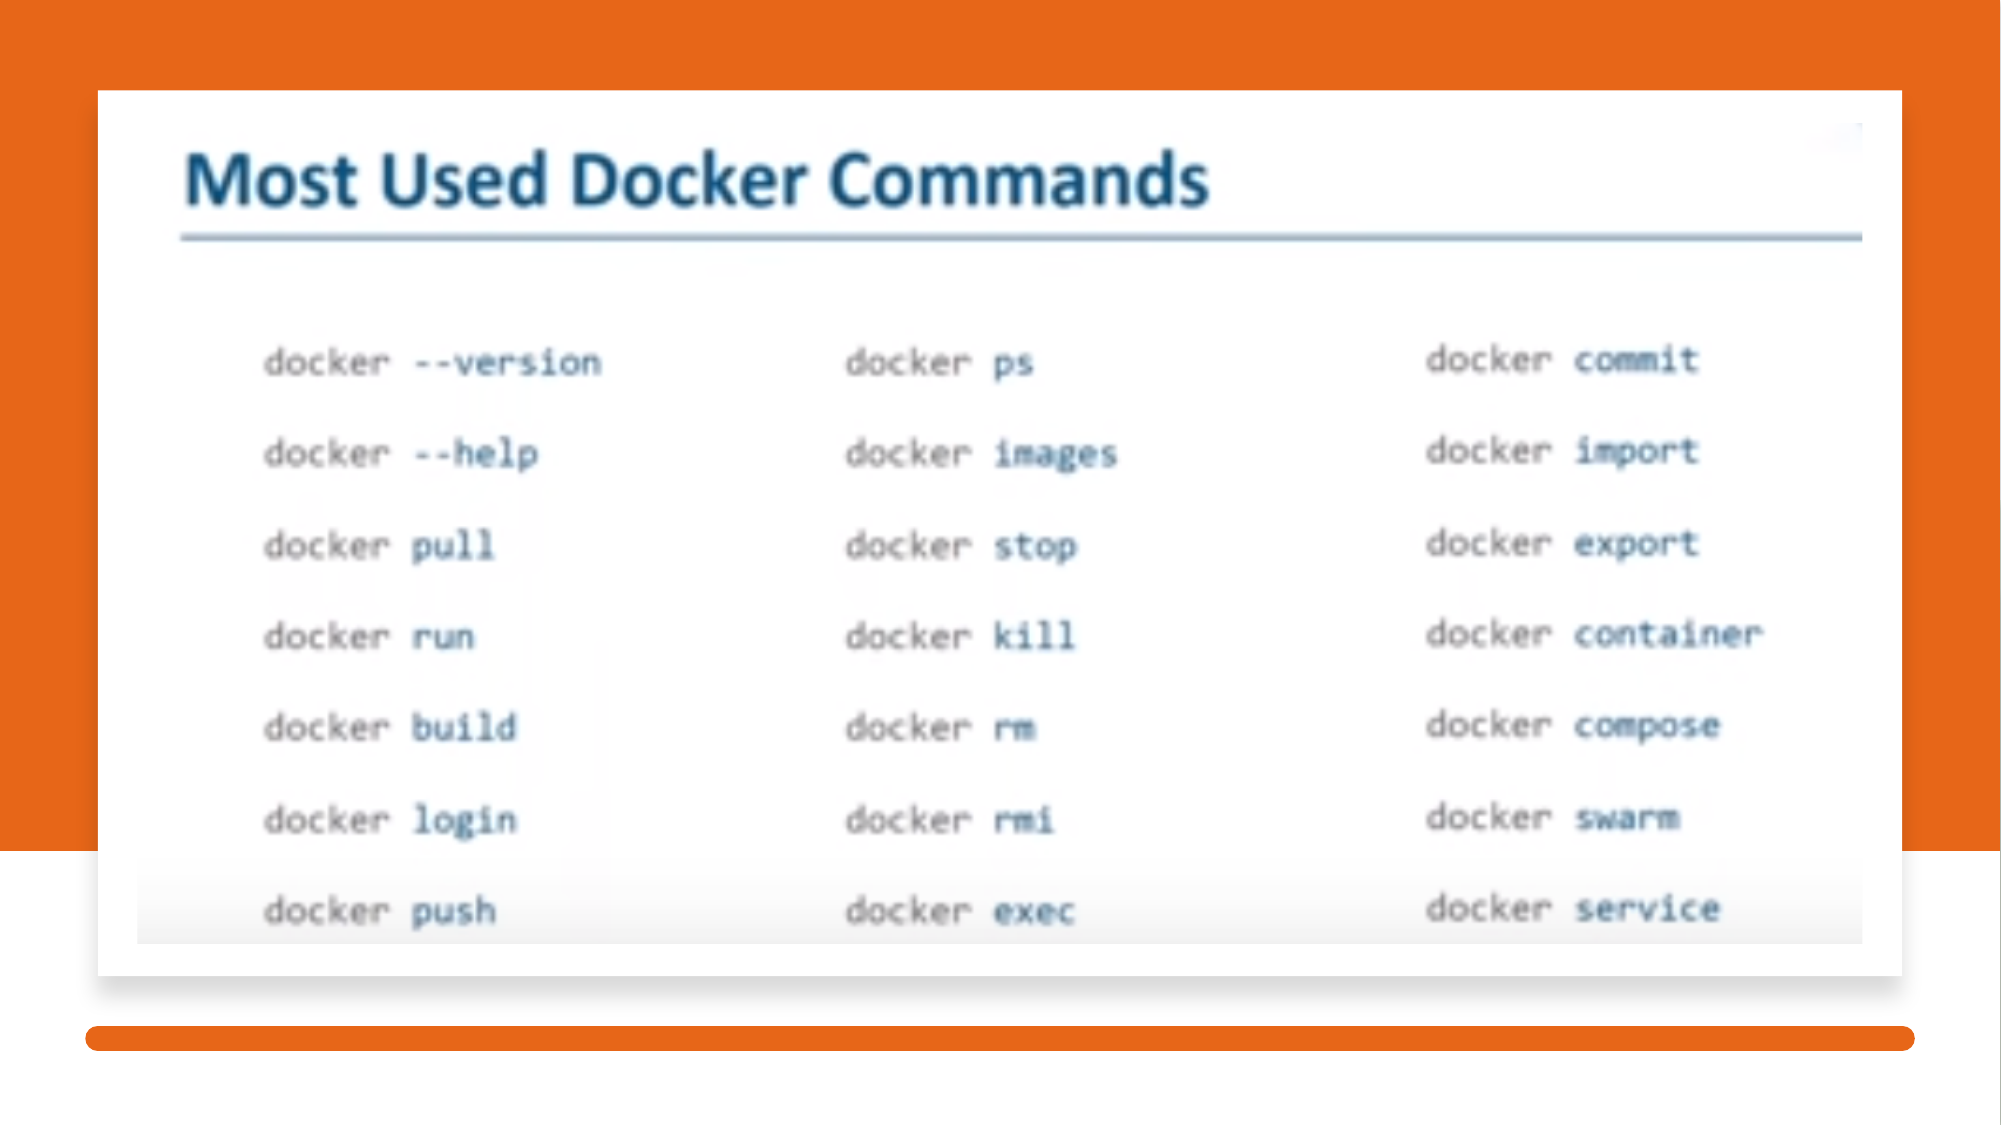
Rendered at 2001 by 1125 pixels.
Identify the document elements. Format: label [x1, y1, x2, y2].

text_box [96, 89, 1904, 978]
text_box [0, 0, 2000, 852]
text_box [0, 852, 2000, 1125]
list [136, 123, 1863, 944]
